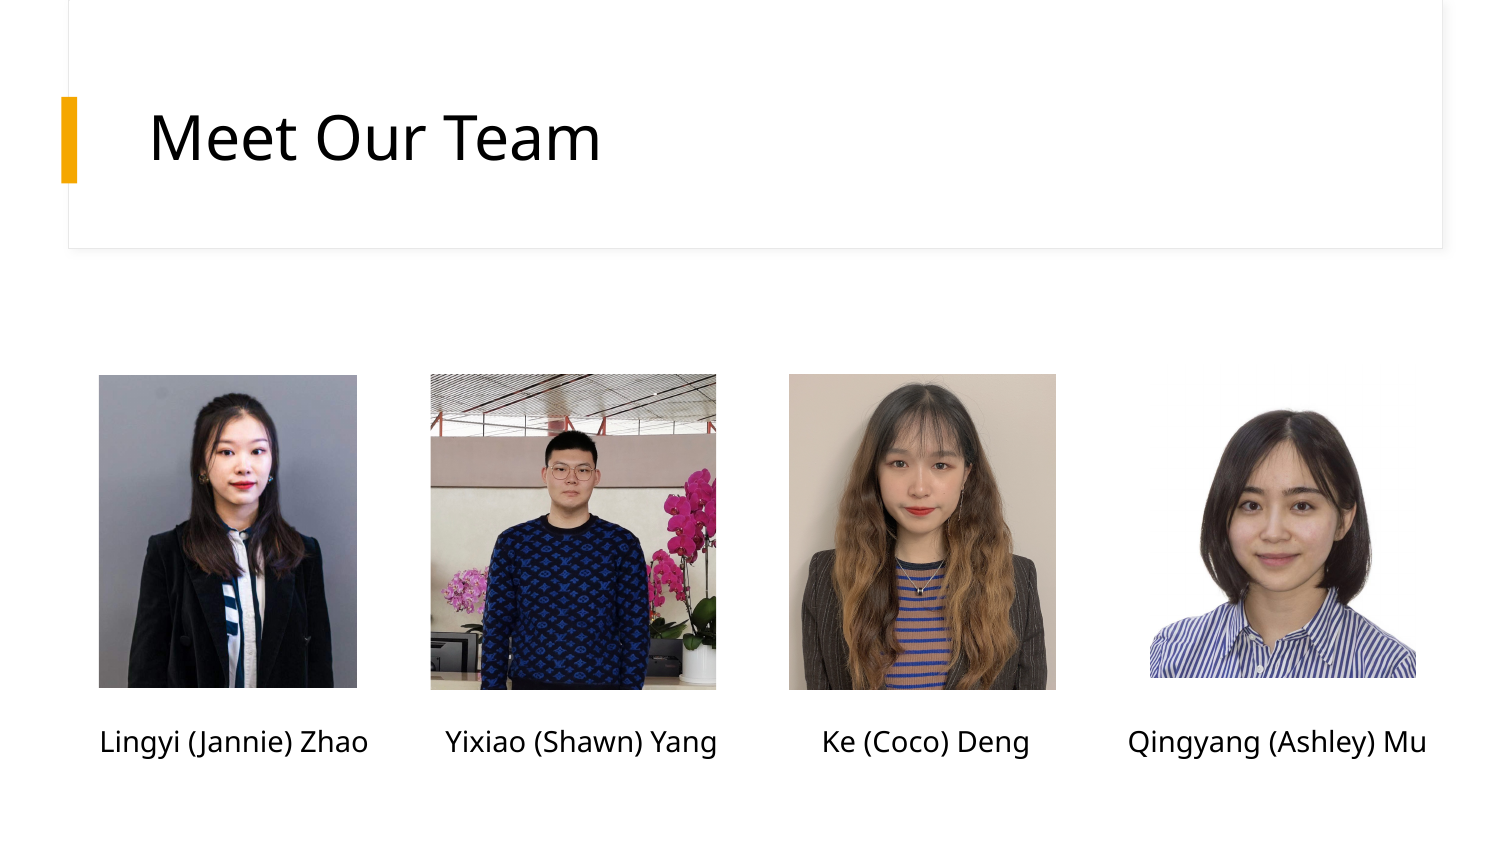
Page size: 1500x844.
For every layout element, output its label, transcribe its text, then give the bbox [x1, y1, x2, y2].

text_box Ke (Coco) Deng [806, 708, 1083, 770]
text_box Qingyang (Ashley) Mu [1112, 708, 1471, 844]
picture [789, 374, 1056, 691]
text_box Yixiao (Shawn) Yang [430, 708, 777, 794]
picture [98, 374, 358, 688]
picture [430, 374, 717, 691]
text_box Lingyi (Jannie) Zhao [84, 708, 431, 770]
title Meet Our Team [137, 67, 1389, 213]
picture [1149, 364, 1416, 678]
